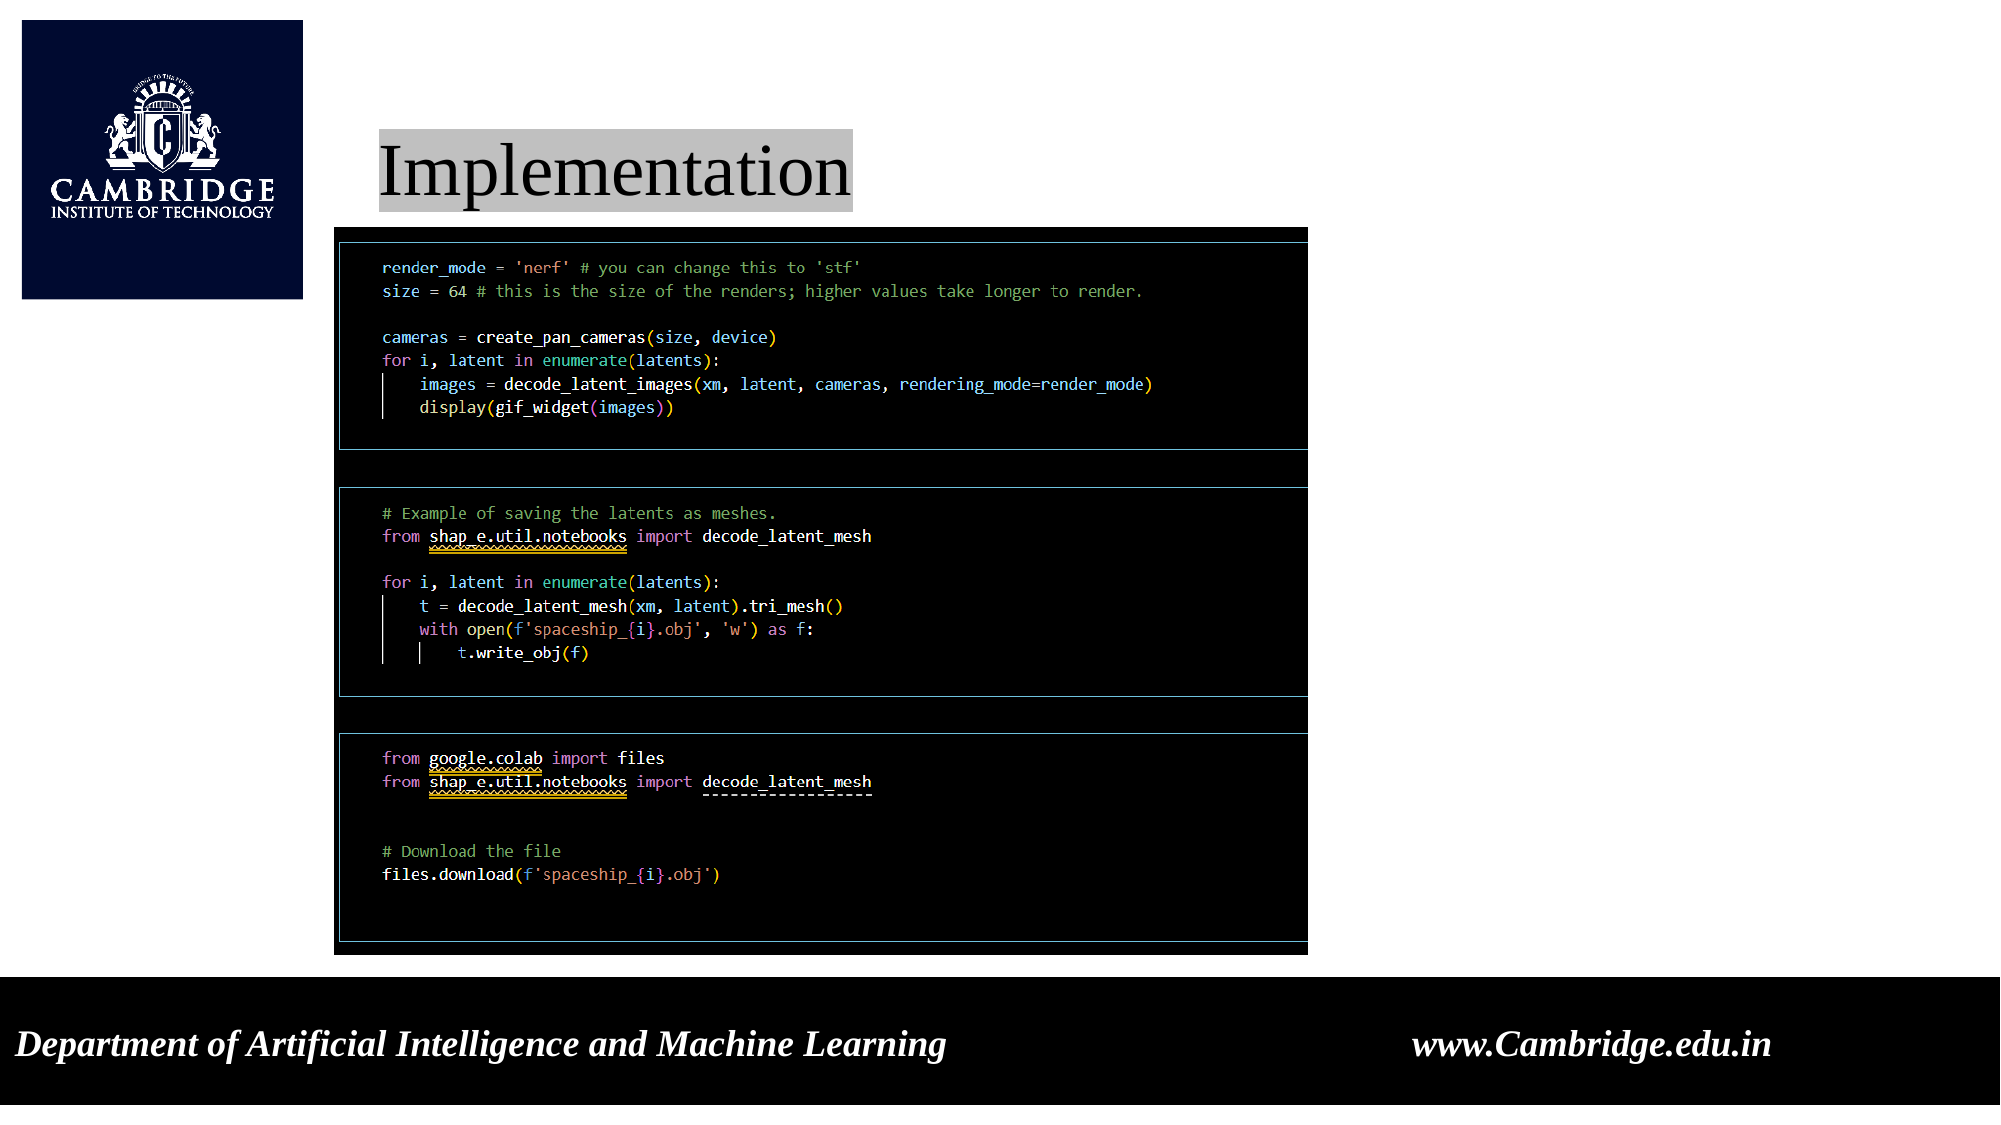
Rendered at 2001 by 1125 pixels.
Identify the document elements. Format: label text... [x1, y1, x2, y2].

text_box Implementation [363, 113, 927, 219]
text_box Department of Artificial Intelligence and Machine Learning www.Cambridge.edu.in [0, 977, 2000, 1105]
picture [334, 227, 1308, 955]
picture [51, 74, 274, 218]
